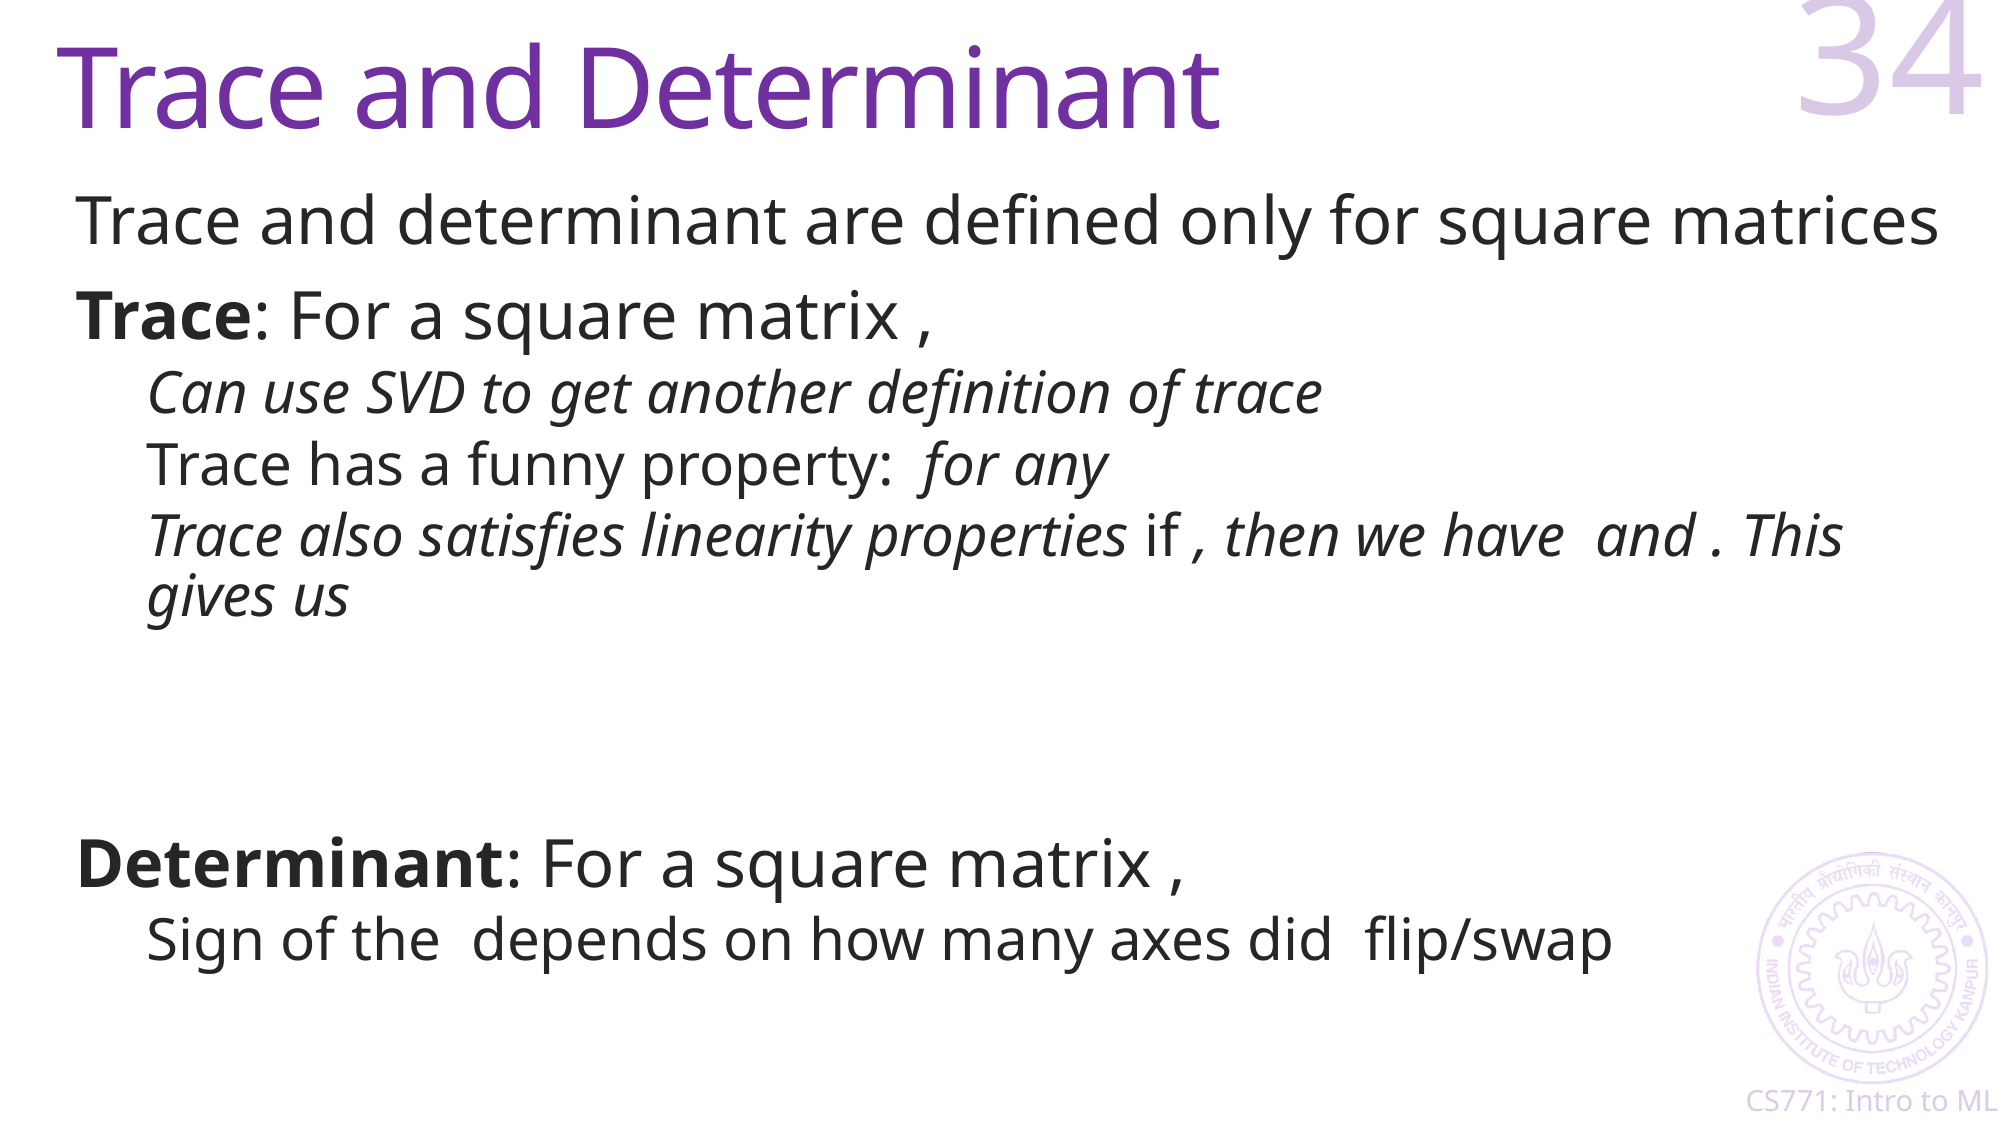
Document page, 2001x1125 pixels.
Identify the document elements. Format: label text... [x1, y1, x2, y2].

title Trace and Determinant [41, 5, 1945, 183]
slide_number 34 [1520, 6, 2000, 183]
